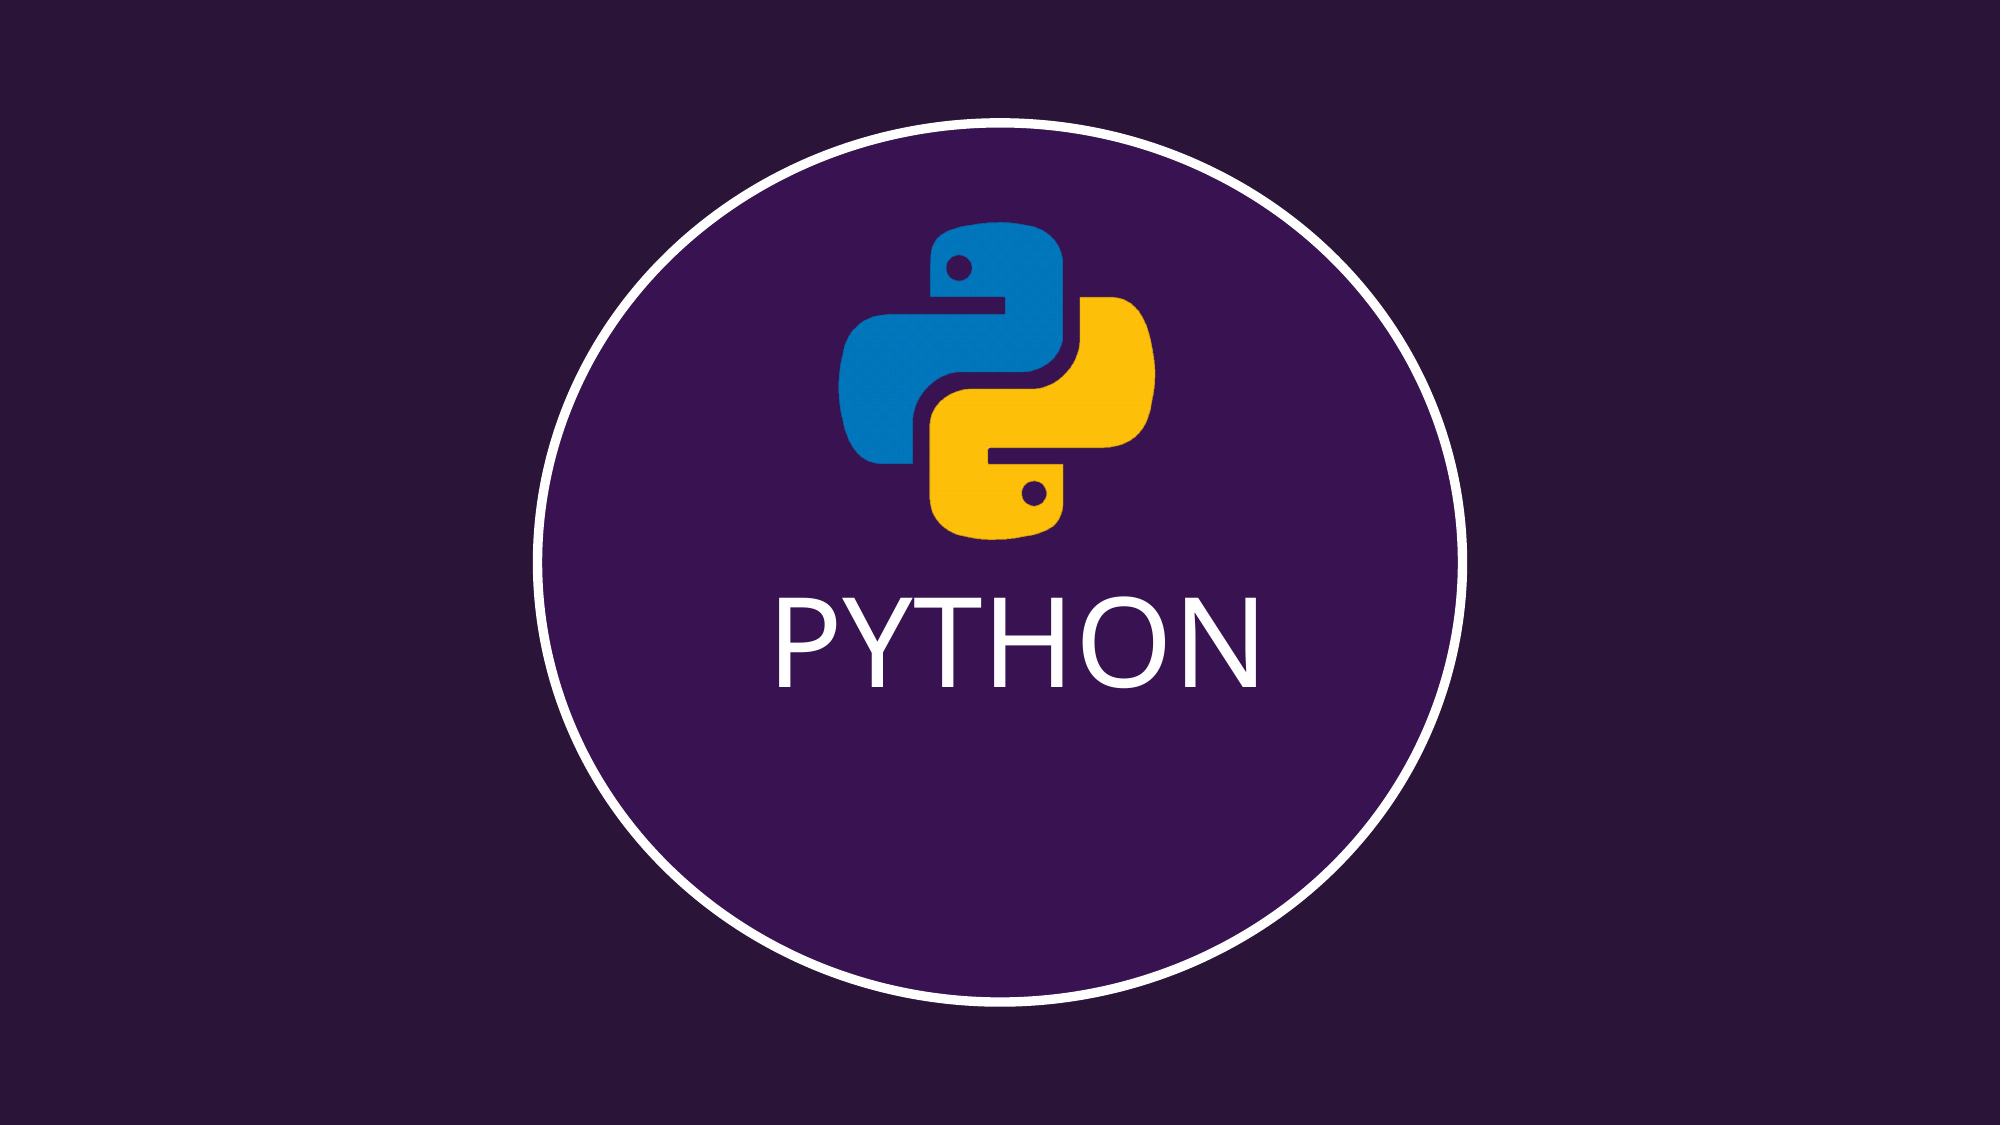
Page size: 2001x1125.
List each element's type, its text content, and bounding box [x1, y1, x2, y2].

picture [800, 180, 1200, 581]
text_box [536, 121, 1464, 1004]
text_box PYTHON [635, 554, 1401, 720]
